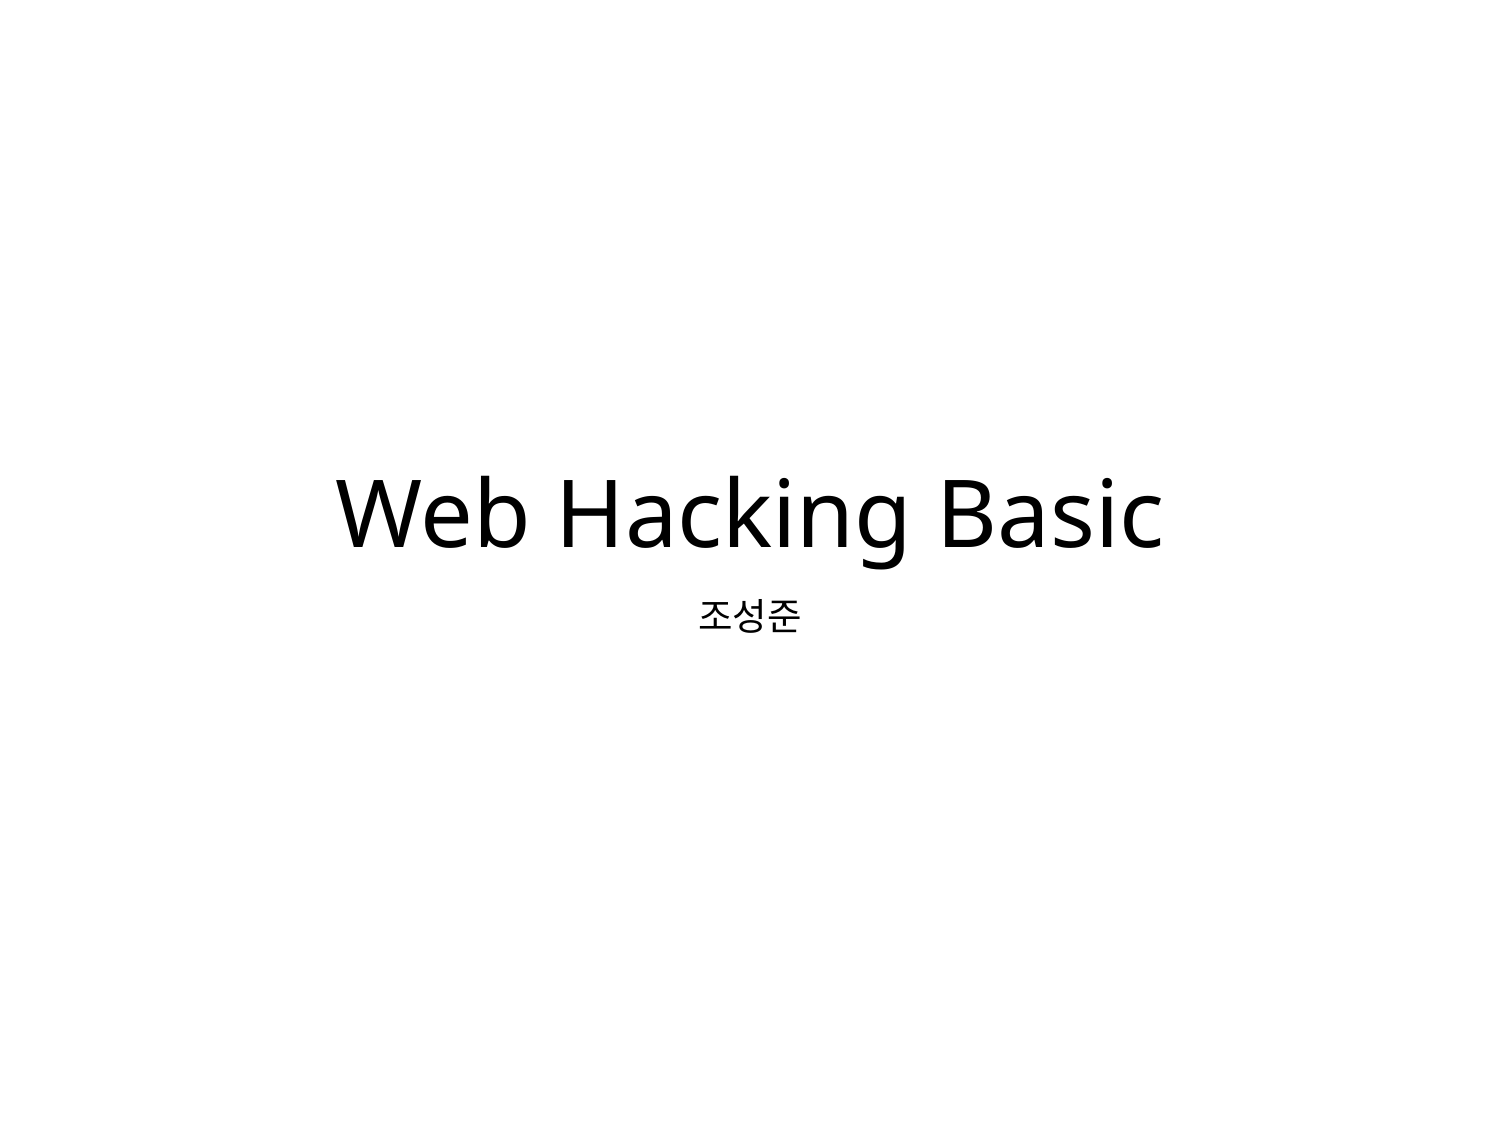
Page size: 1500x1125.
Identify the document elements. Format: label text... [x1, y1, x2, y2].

title Web Hacking Basic [187, 184, 1313, 576]
subtitle 조성준 [187, 590, 1313, 863]
